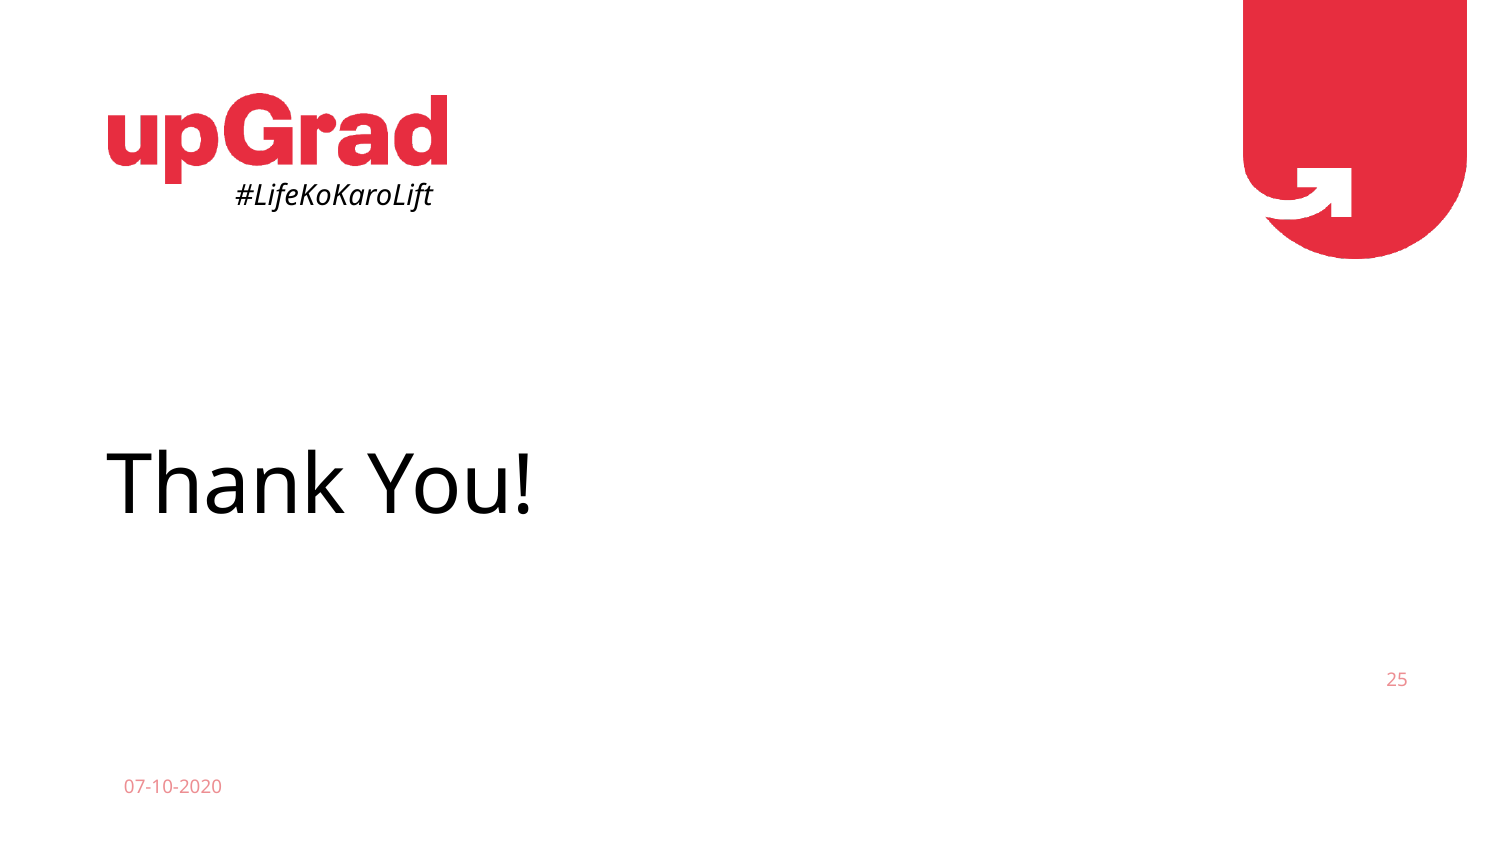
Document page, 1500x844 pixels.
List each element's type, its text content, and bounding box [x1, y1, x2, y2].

text_box #LifeKoKaroLift [189, 117, 462, 333]
picture [1243, 0, 1467, 259]
text_box Thank You! [91, 346, 1223, 540]
picture [108, 93, 447, 184]
slide_number 25 [1085, 658, 1423, 704]
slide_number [108, 763, 447, 809]
